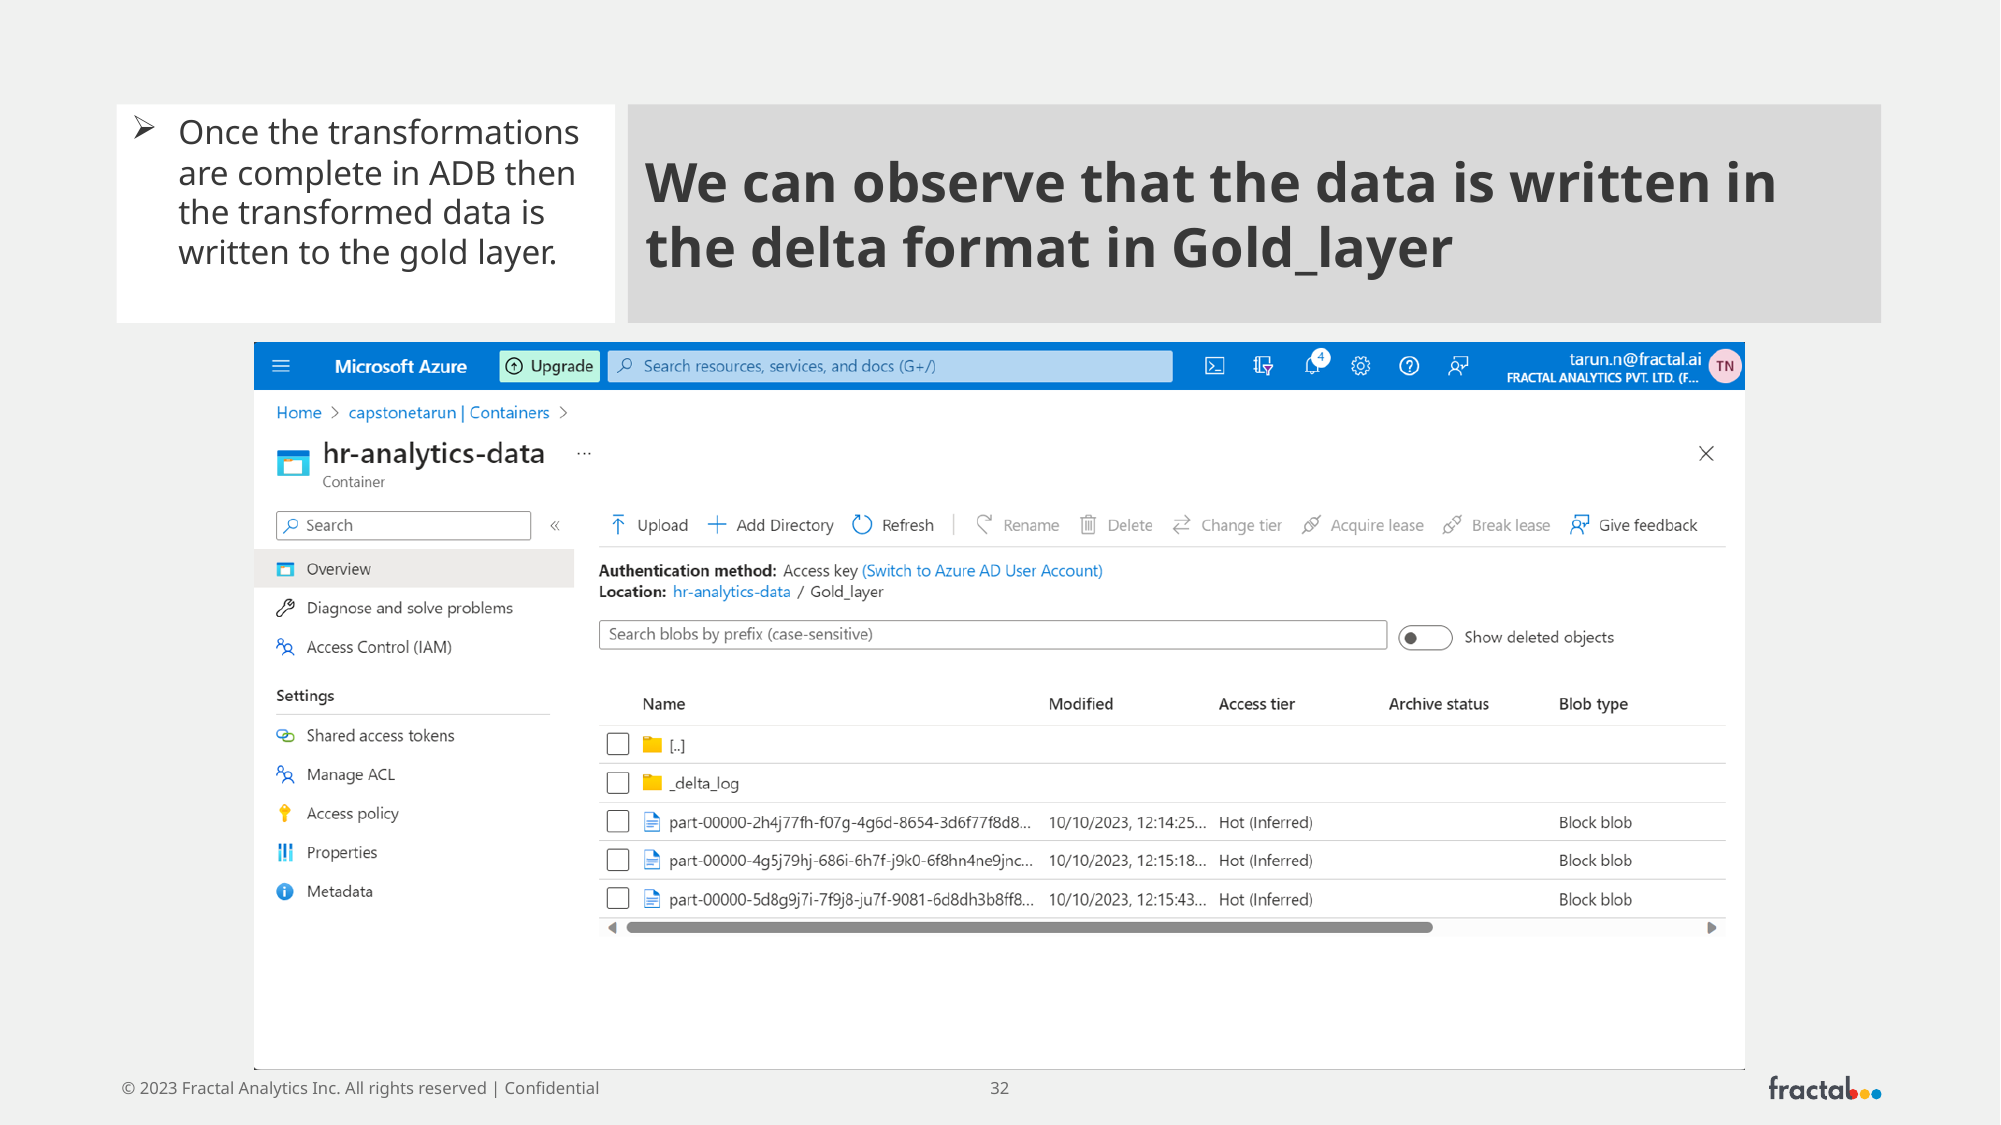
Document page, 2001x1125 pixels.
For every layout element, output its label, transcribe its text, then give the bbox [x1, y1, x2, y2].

picture [254, 342, 1745, 1070]
list We can observe that the data is written in the delta format in Gold_layer [627, 104, 1882, 323]
list Once the transformations are complete in ADB then the transformed data is written to the gold layer. [116, 104, 616, 323]
